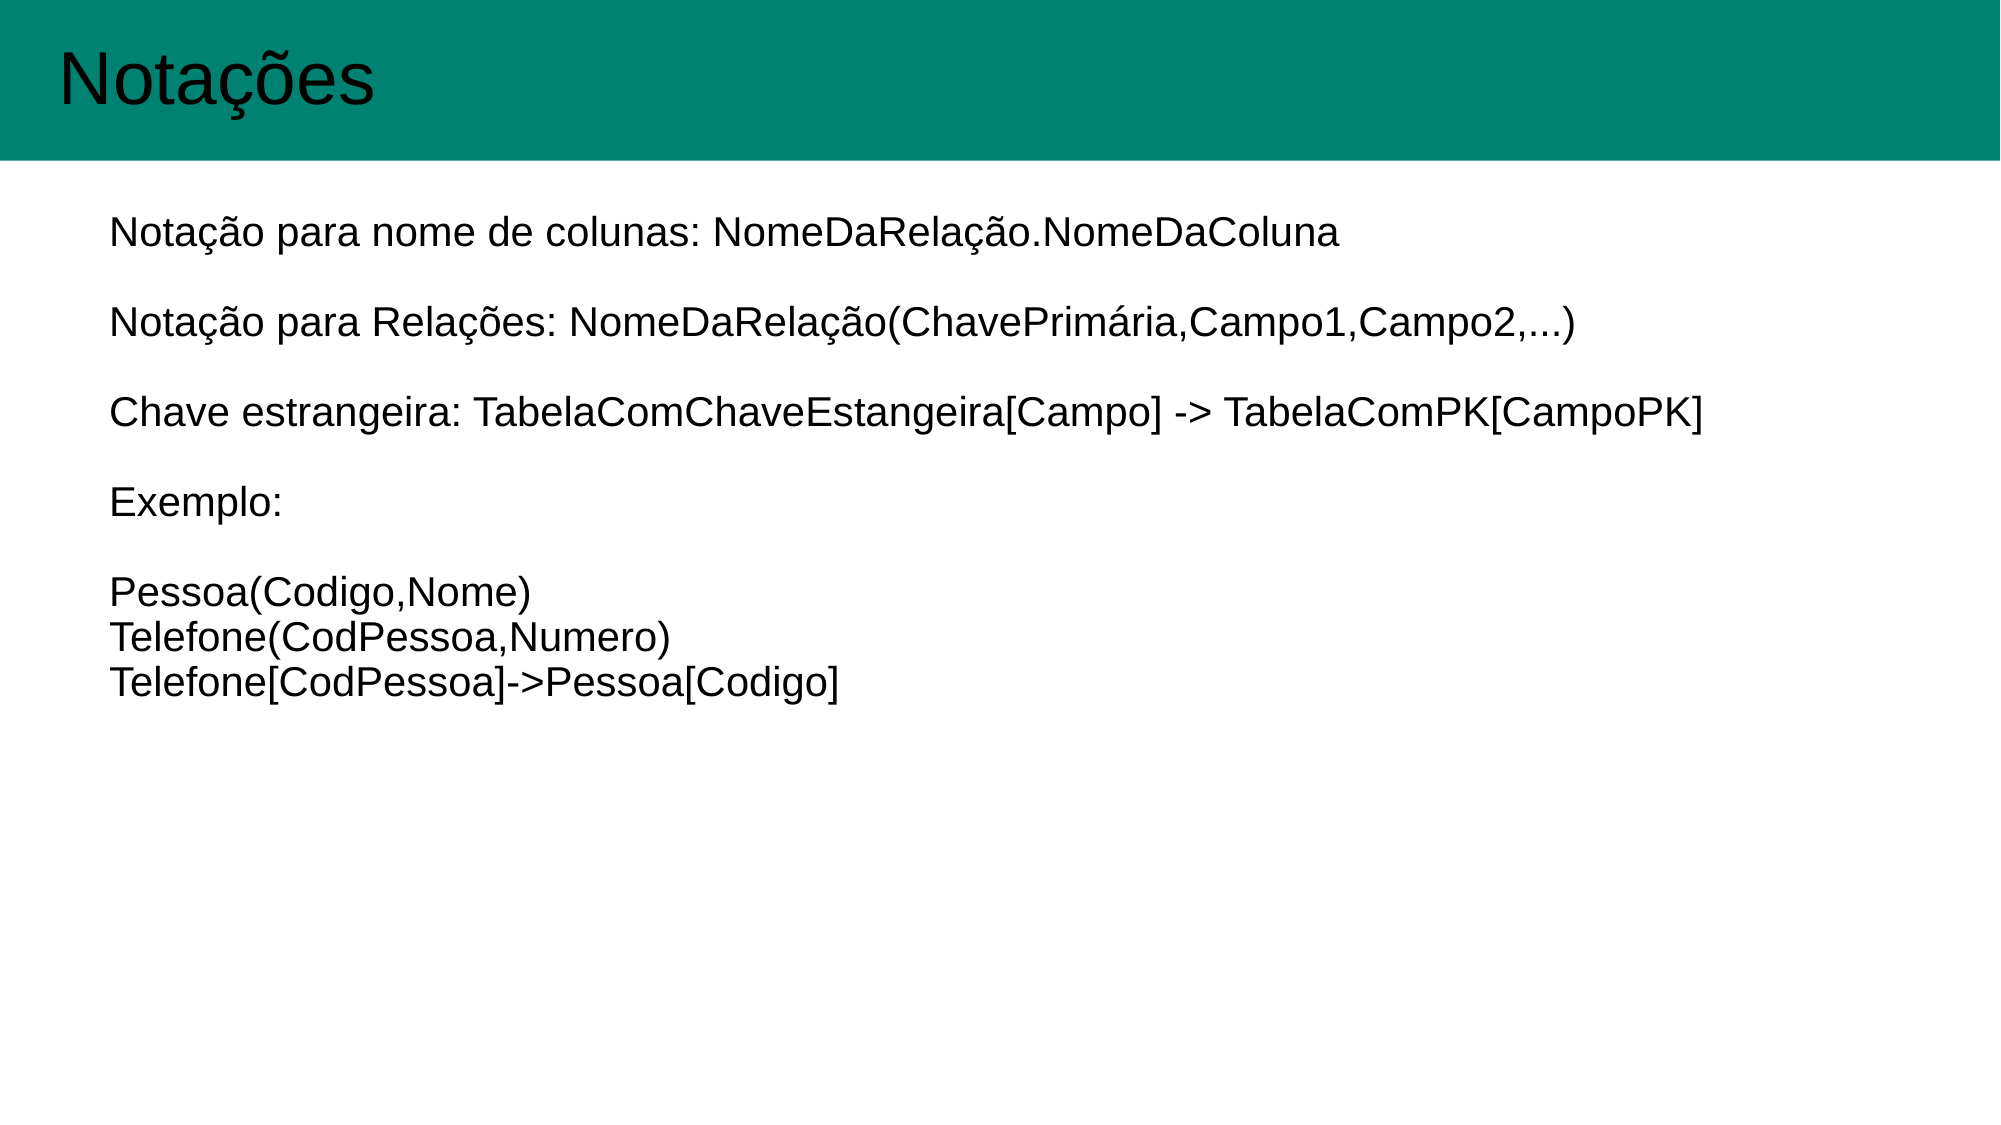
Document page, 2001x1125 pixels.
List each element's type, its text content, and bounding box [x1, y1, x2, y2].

list Notação para nome de colunas: NomeDaRelação.NomeDaColuna Notação para Relações: NomeDaRelação(ChavePrimária,Campo1,Campo2,...) Chave estrangeira: TabelaComChaveEstangeira[Campo] -> TabelaComPK[CampoPK] Exemplo: Pessoa(Codigo,Nome) Telefone(CodPessoa,Numero) Telefone[CodPessoa]->Pessoa[Codigo] [44, 195, 1956, 533]
text_box Notações [0, 0, 2000, 161]
